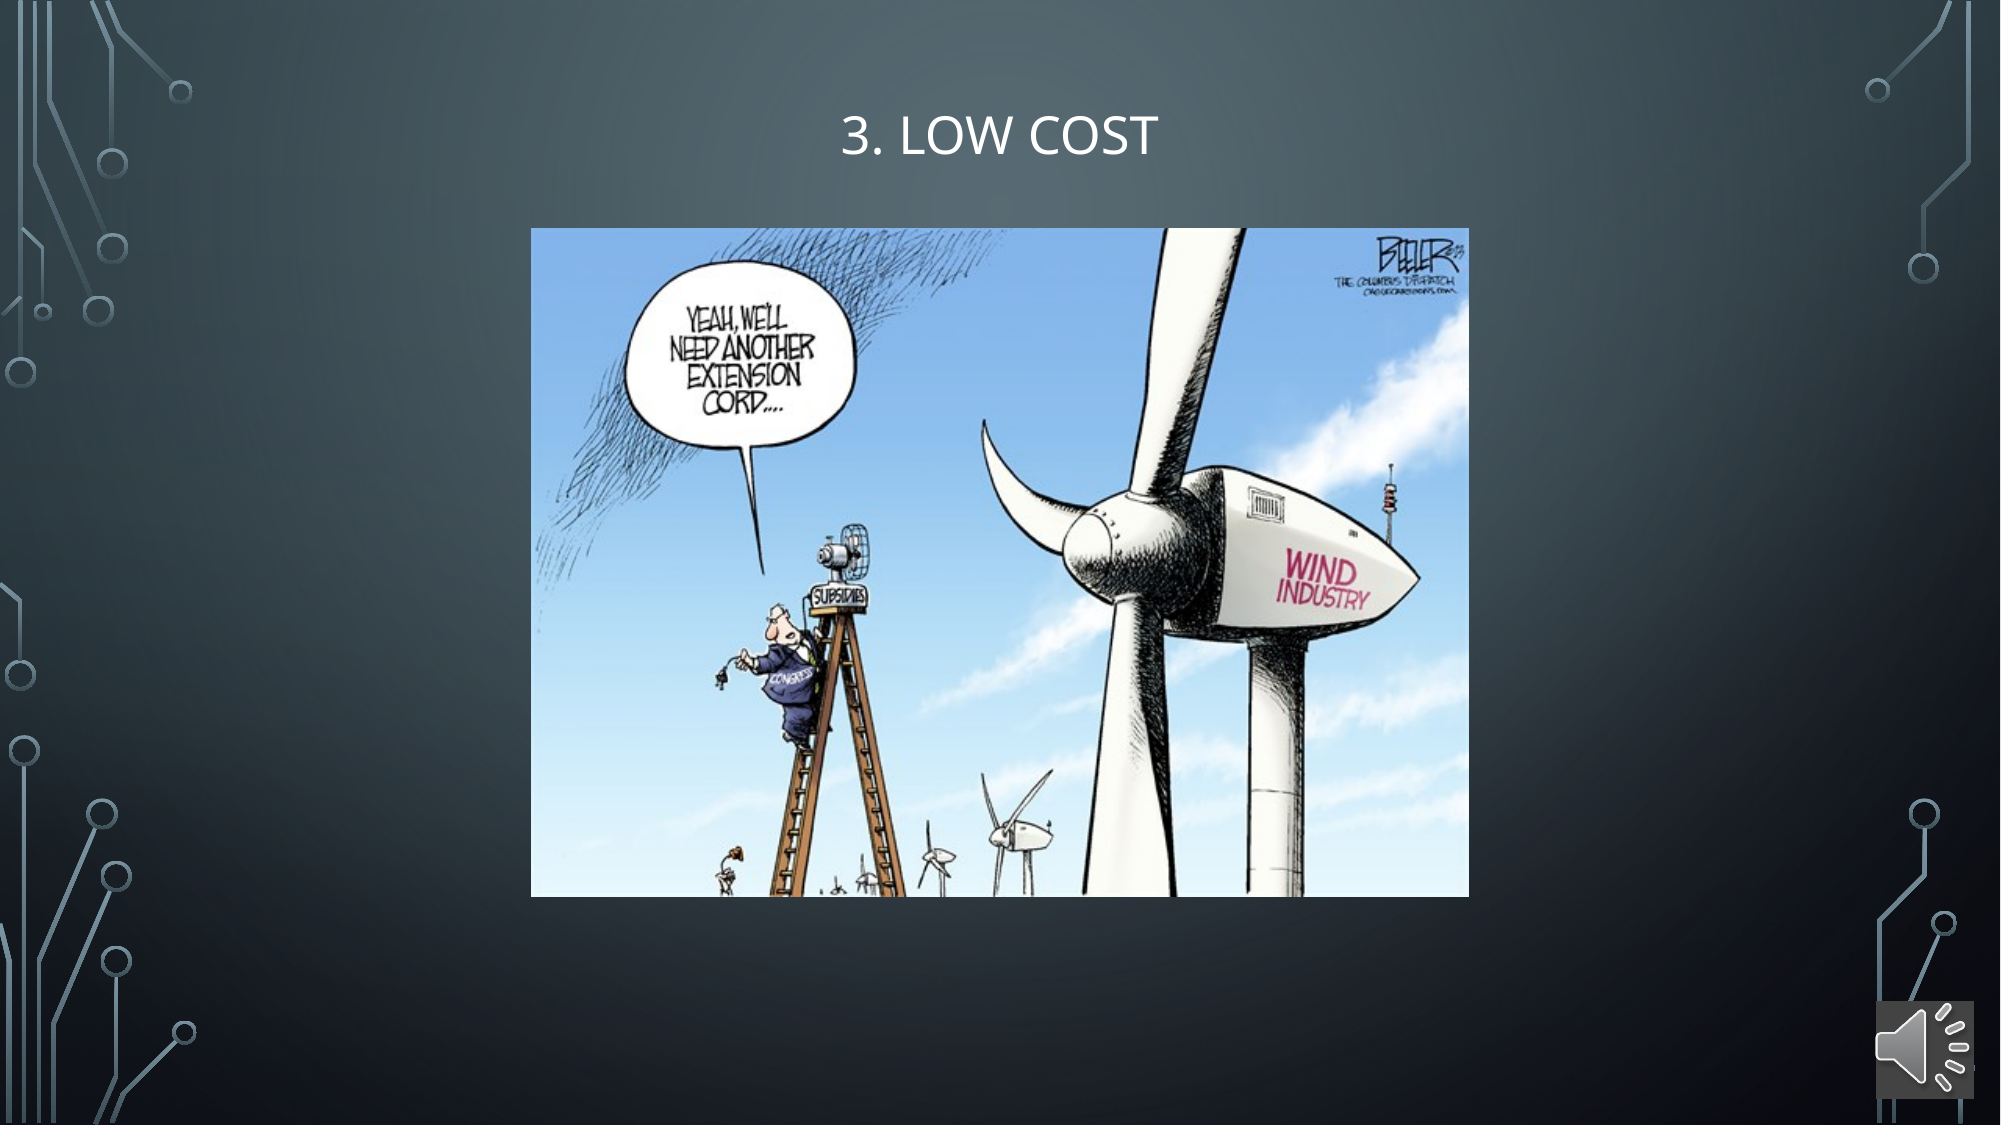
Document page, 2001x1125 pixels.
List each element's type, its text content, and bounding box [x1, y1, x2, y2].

picture [1874, 999, 1976, 1101]
title 3. Low Cost [187, 101, 1813, 174]
picture [530, 227, 1469, 898]
